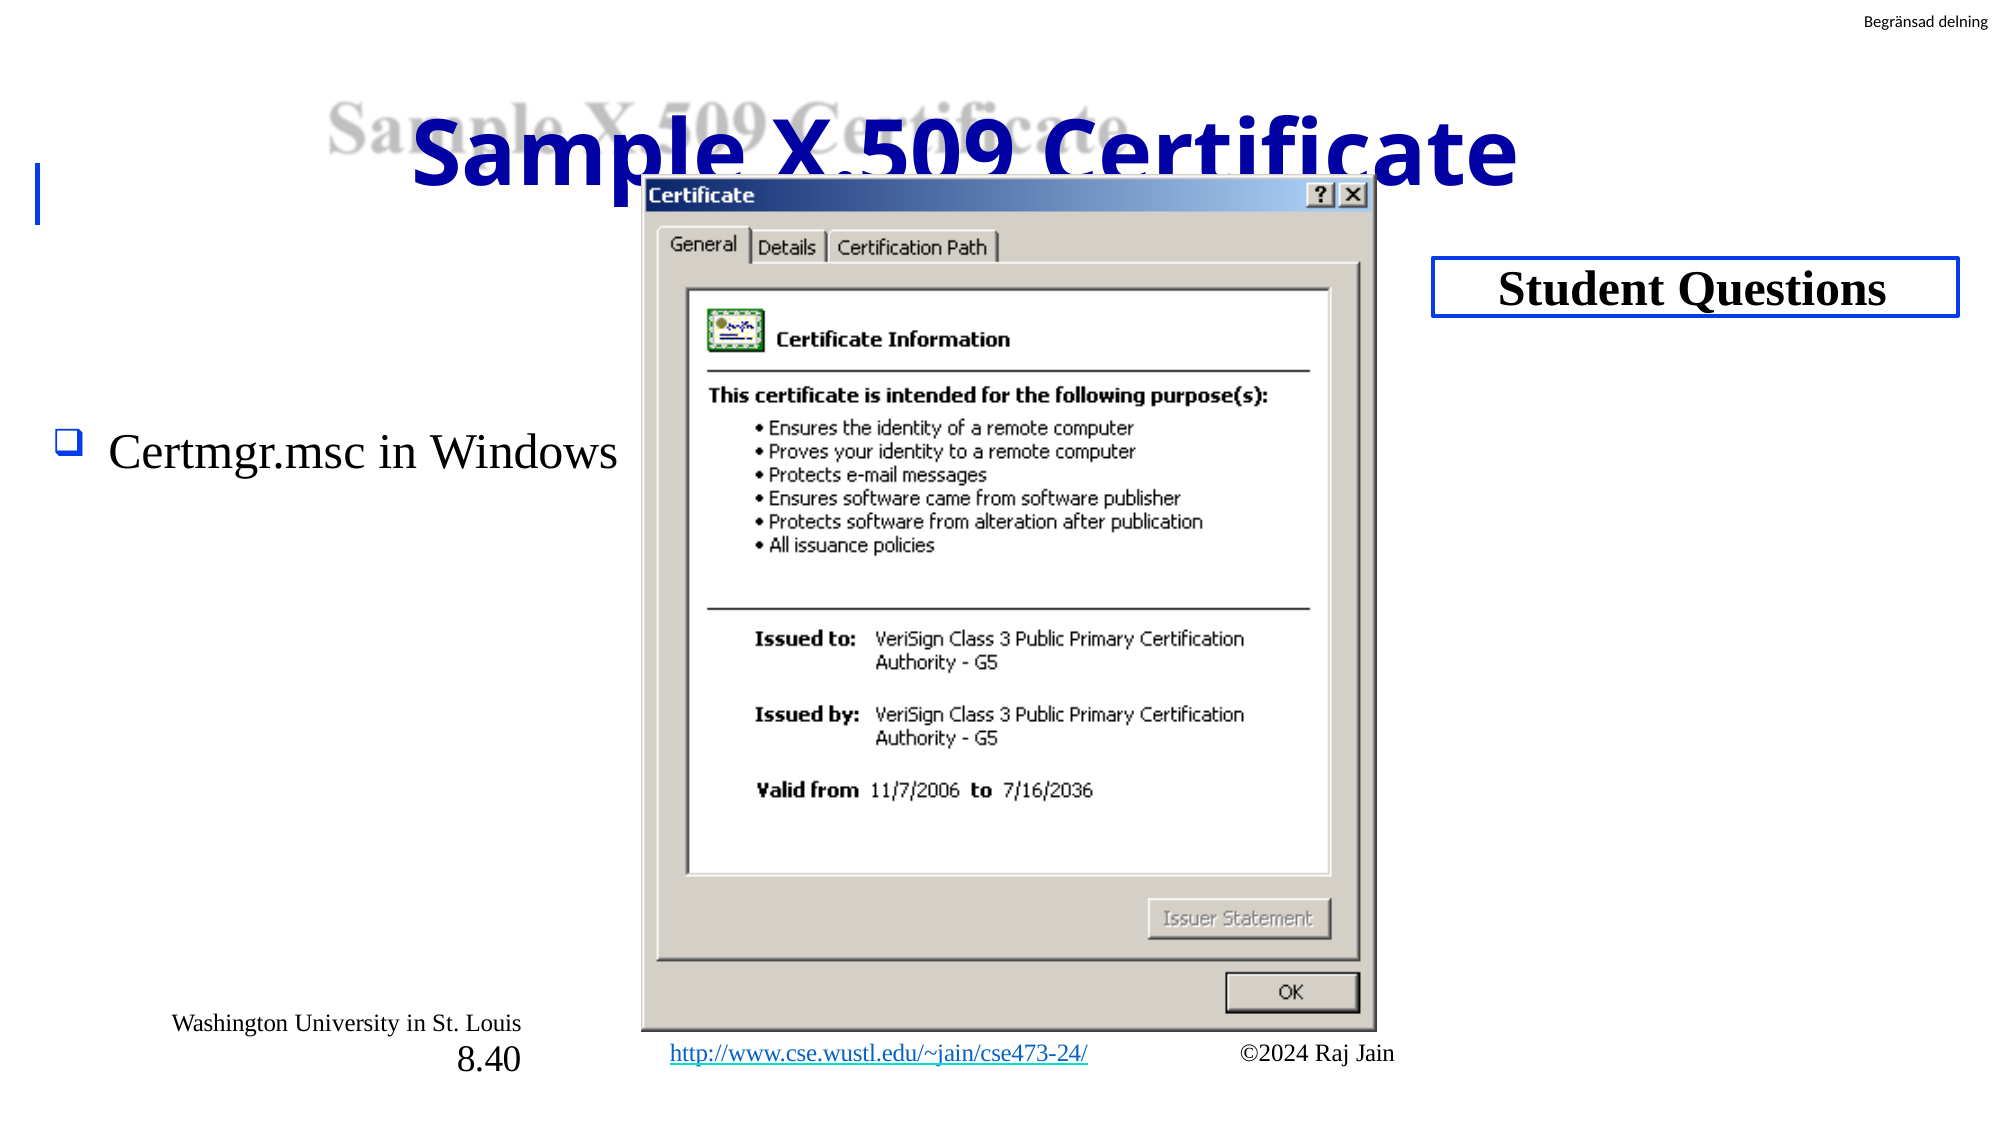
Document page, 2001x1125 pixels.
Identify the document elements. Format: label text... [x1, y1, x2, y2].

footer ©2024 Raj Jain [1237, 1037, 1399, 1125]
text_box Certmgr.msc in Windows [50, 415, 626, 478]
text_box http://www.cse.wustl.edu/~jain/cse473-24/ [667, 1037, 1101, 1067]
picture [277, 53, 1377, 1032]
slide_number Washington University in St. Louis 8.40 [25, 717, 522, 1125]
title Sample X.509 Certificate [137, 52, 1863, 243]
text_box Student Questions [1432, 258, 1958, 316]
